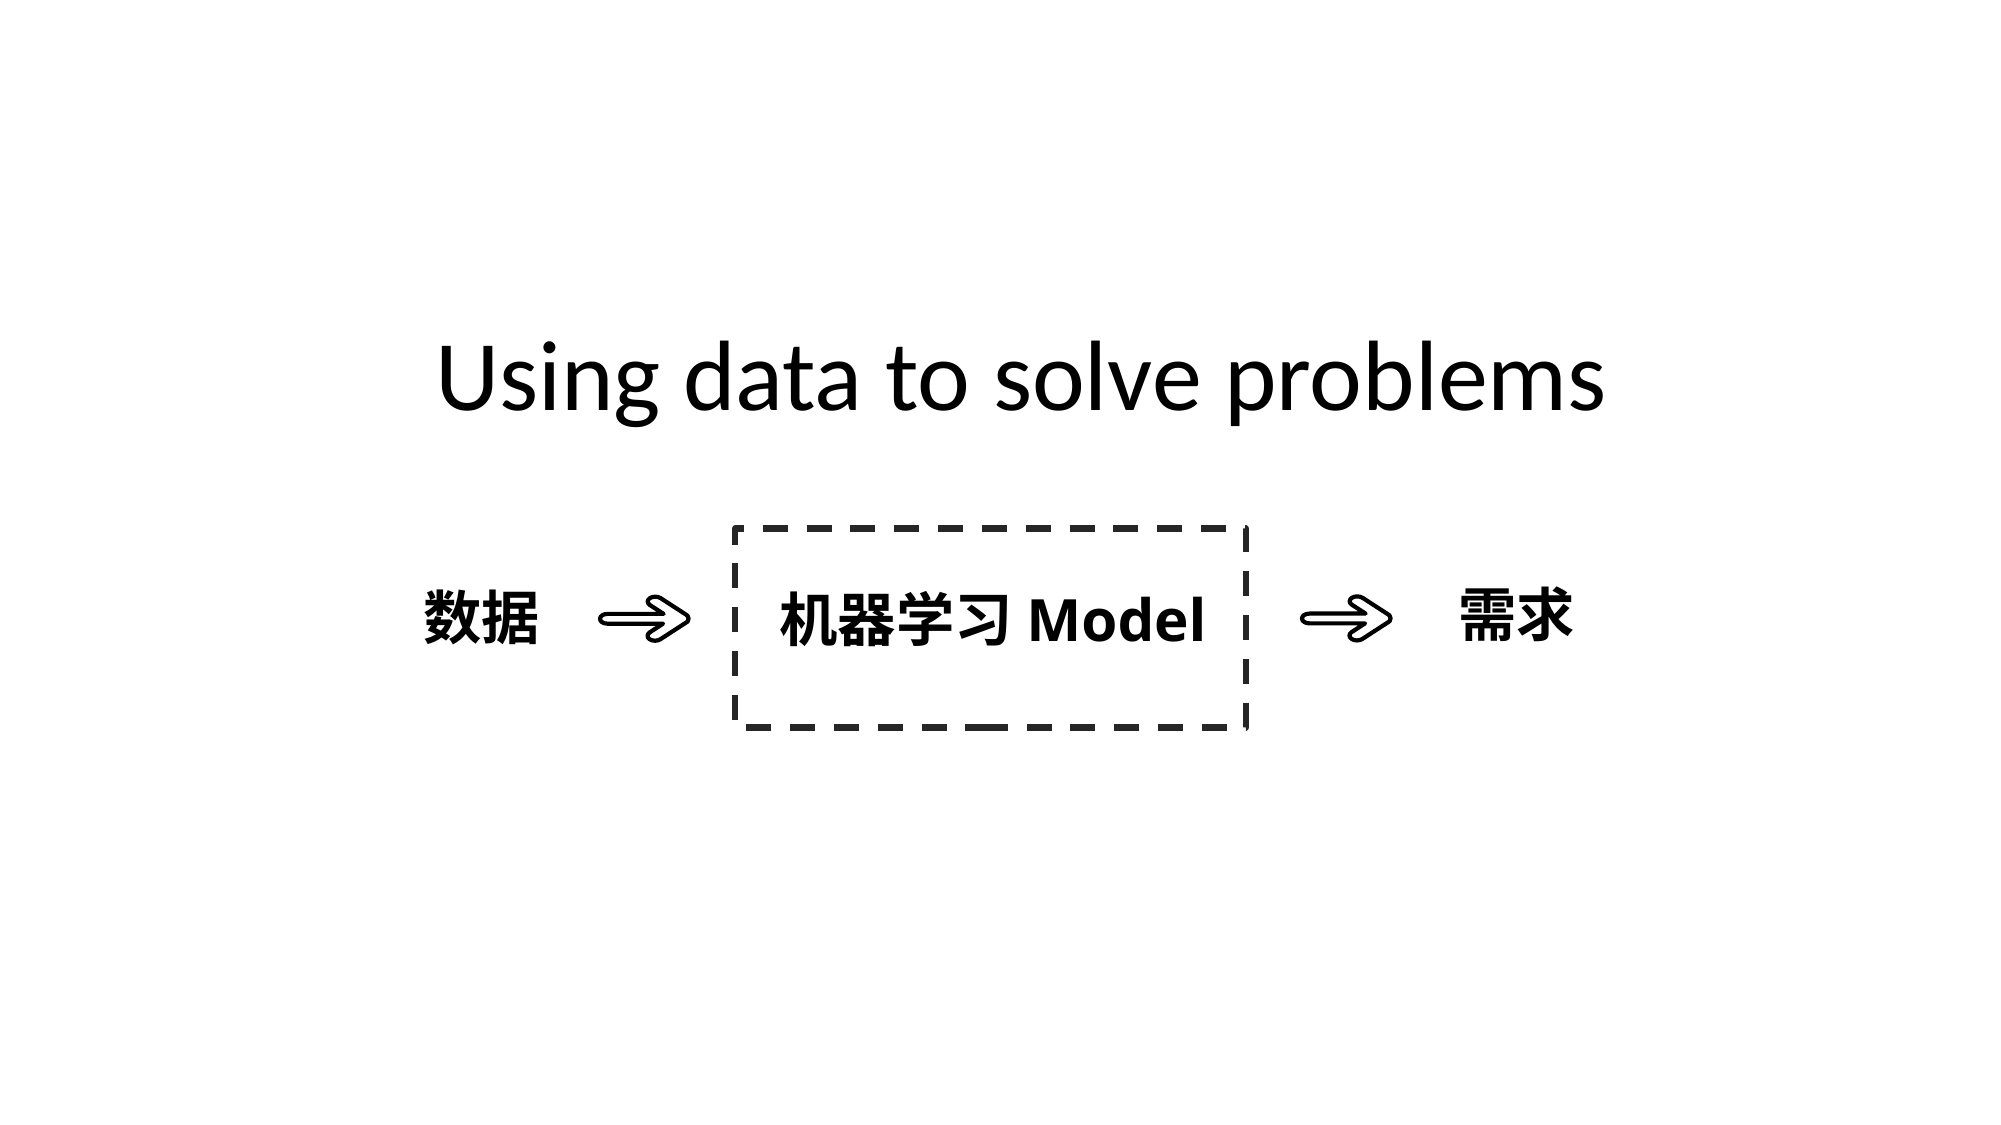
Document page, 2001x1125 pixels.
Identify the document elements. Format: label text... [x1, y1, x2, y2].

text_box [1299, 594, 1393, 643]
text_box [733, 526, 1248, 730]
text_box [597, 594, 691, 643]
text_box 数据 [408, 574, 568, 660]
text_box 需求 [1443, 571, 1621, 656]
text_box 机器学习Model [764, 576, 1250, 661]
text_box Using data to solve problems [420, 302, 1623, 438]
